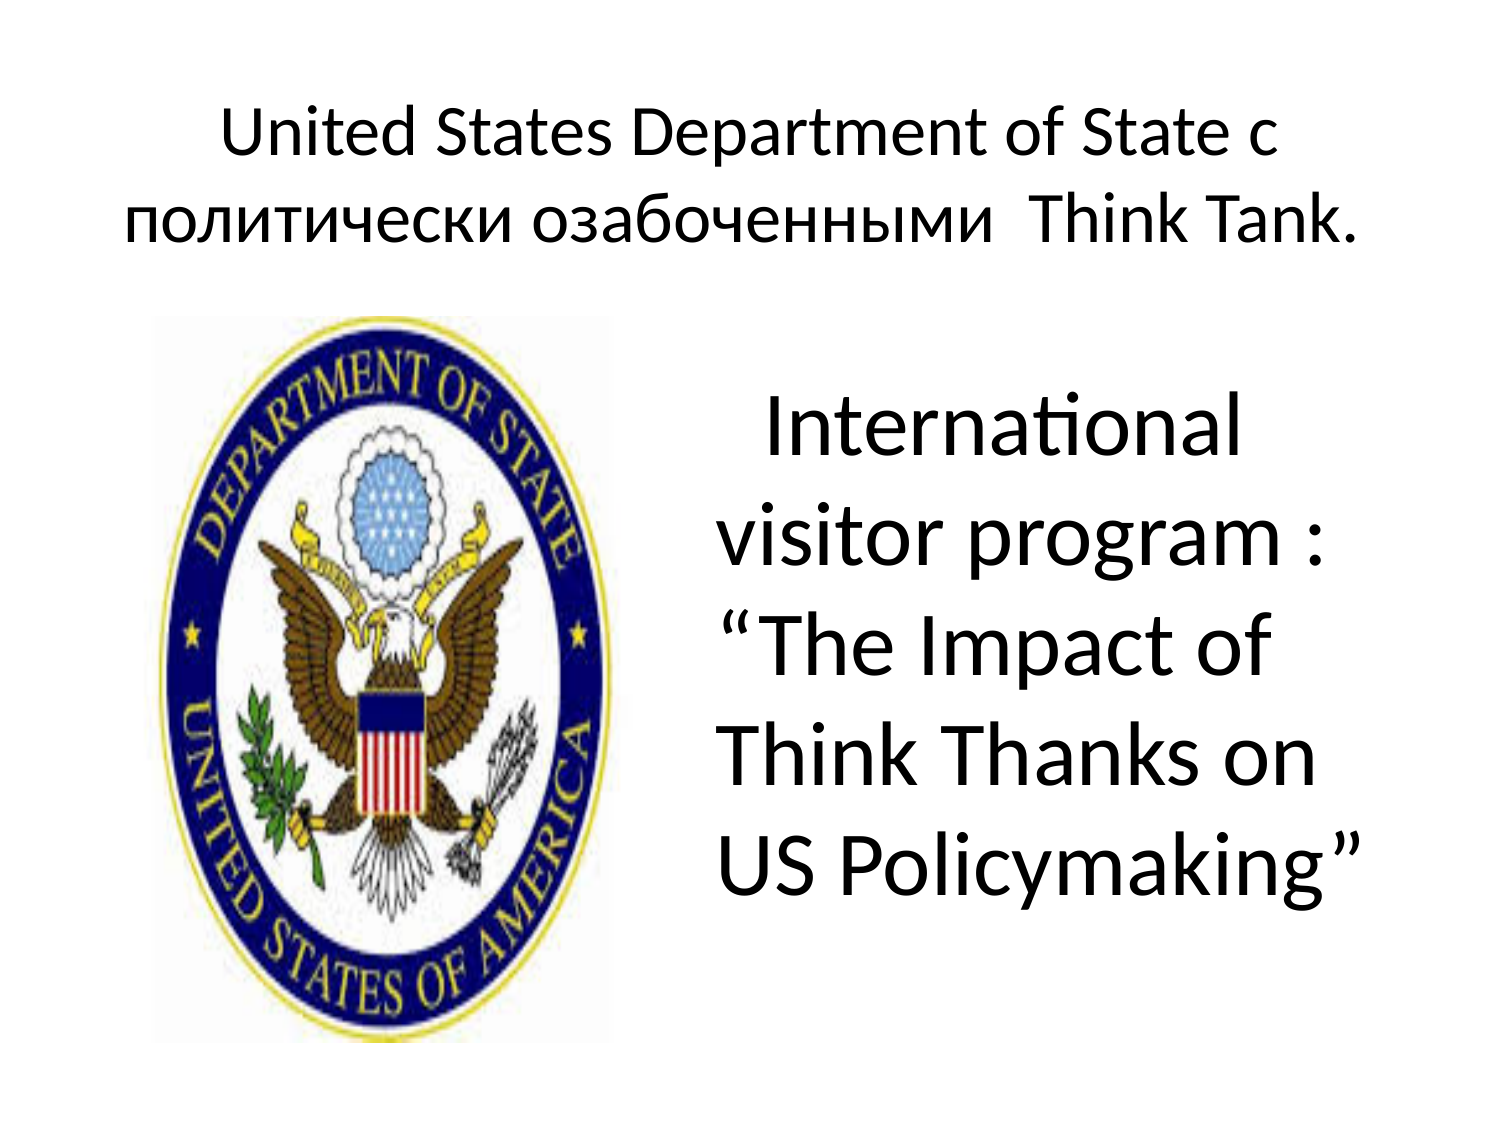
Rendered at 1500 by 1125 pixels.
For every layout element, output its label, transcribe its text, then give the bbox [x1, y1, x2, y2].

title United States Department of State с политически озабоченными Think Tank. [75, 45, 1425, 356]
list International visitor program : “The Impact of Think Thanks on US Policymaking” [730, 356, 1425, 1005]
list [46, 316, 727, 1044]
